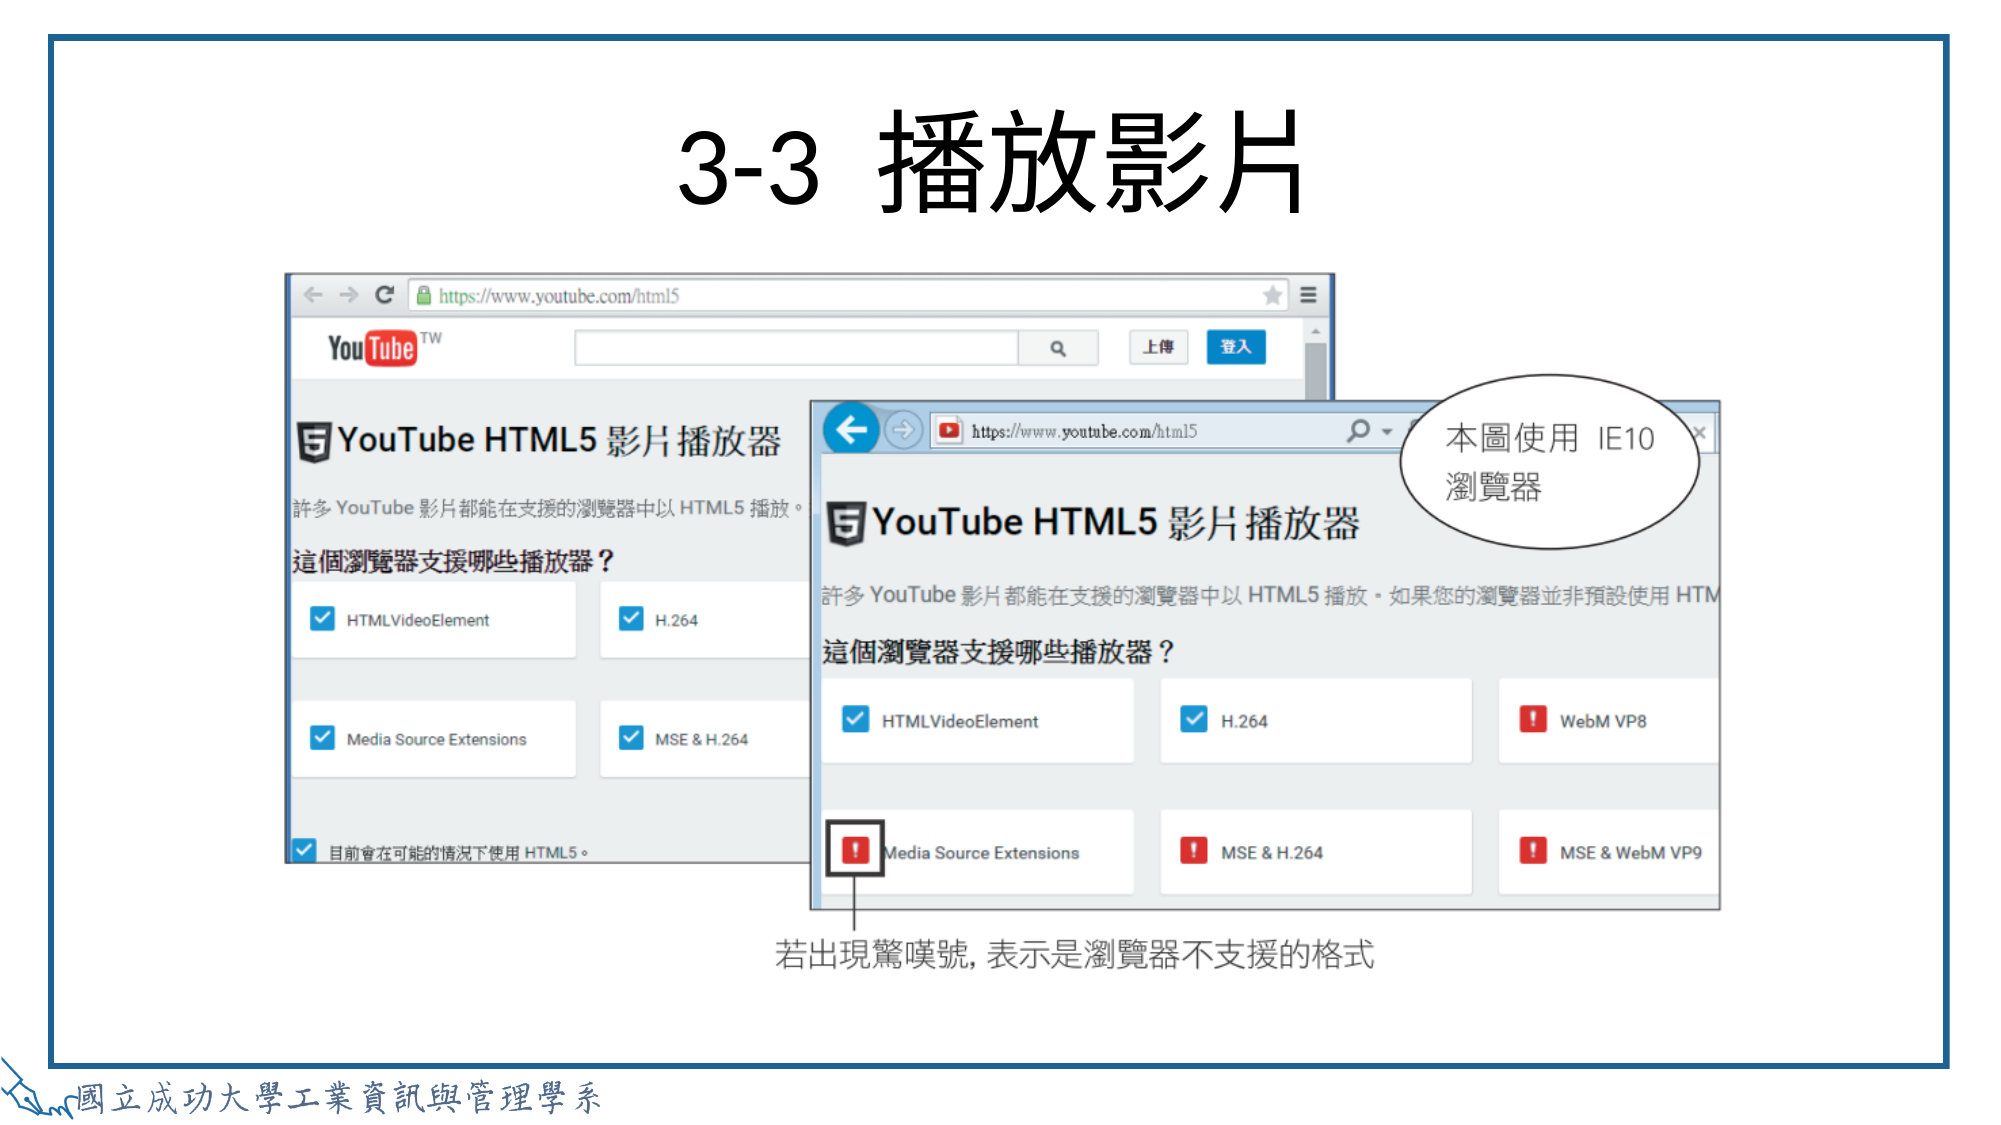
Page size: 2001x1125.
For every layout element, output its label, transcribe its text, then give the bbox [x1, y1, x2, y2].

picture [0, 1049, 80, 1125]
title 3-3 播放影片 [137, 59, 1863, 278]
picture [279, 267, 1731, 974]
